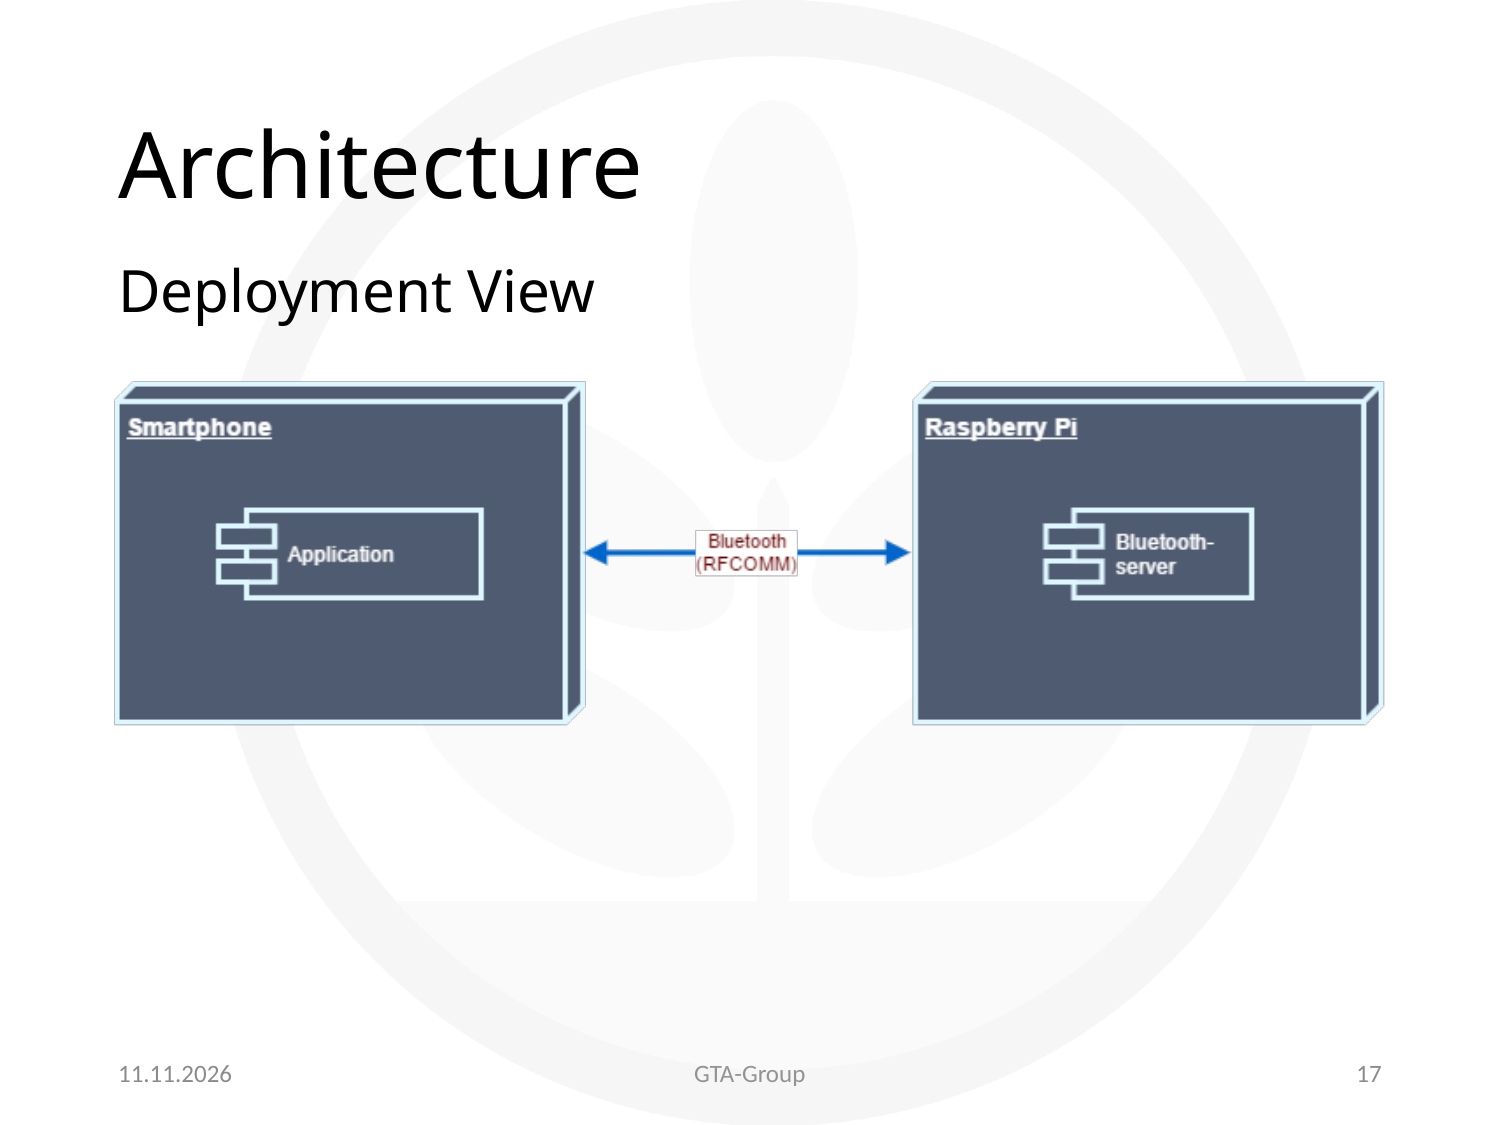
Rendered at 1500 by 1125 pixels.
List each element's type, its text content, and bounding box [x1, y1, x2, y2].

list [113, 380, 1386, 727]
slide_number 17 [1059, 1042, 1397, 1103]
footer GTA-Group [496, 1042, 1004, 1103]
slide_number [103, 1042, 441, 1103]
text_box Deployment View [103, 241, 1397, 347]
title Architecture [103, 59, 1397, 241]
